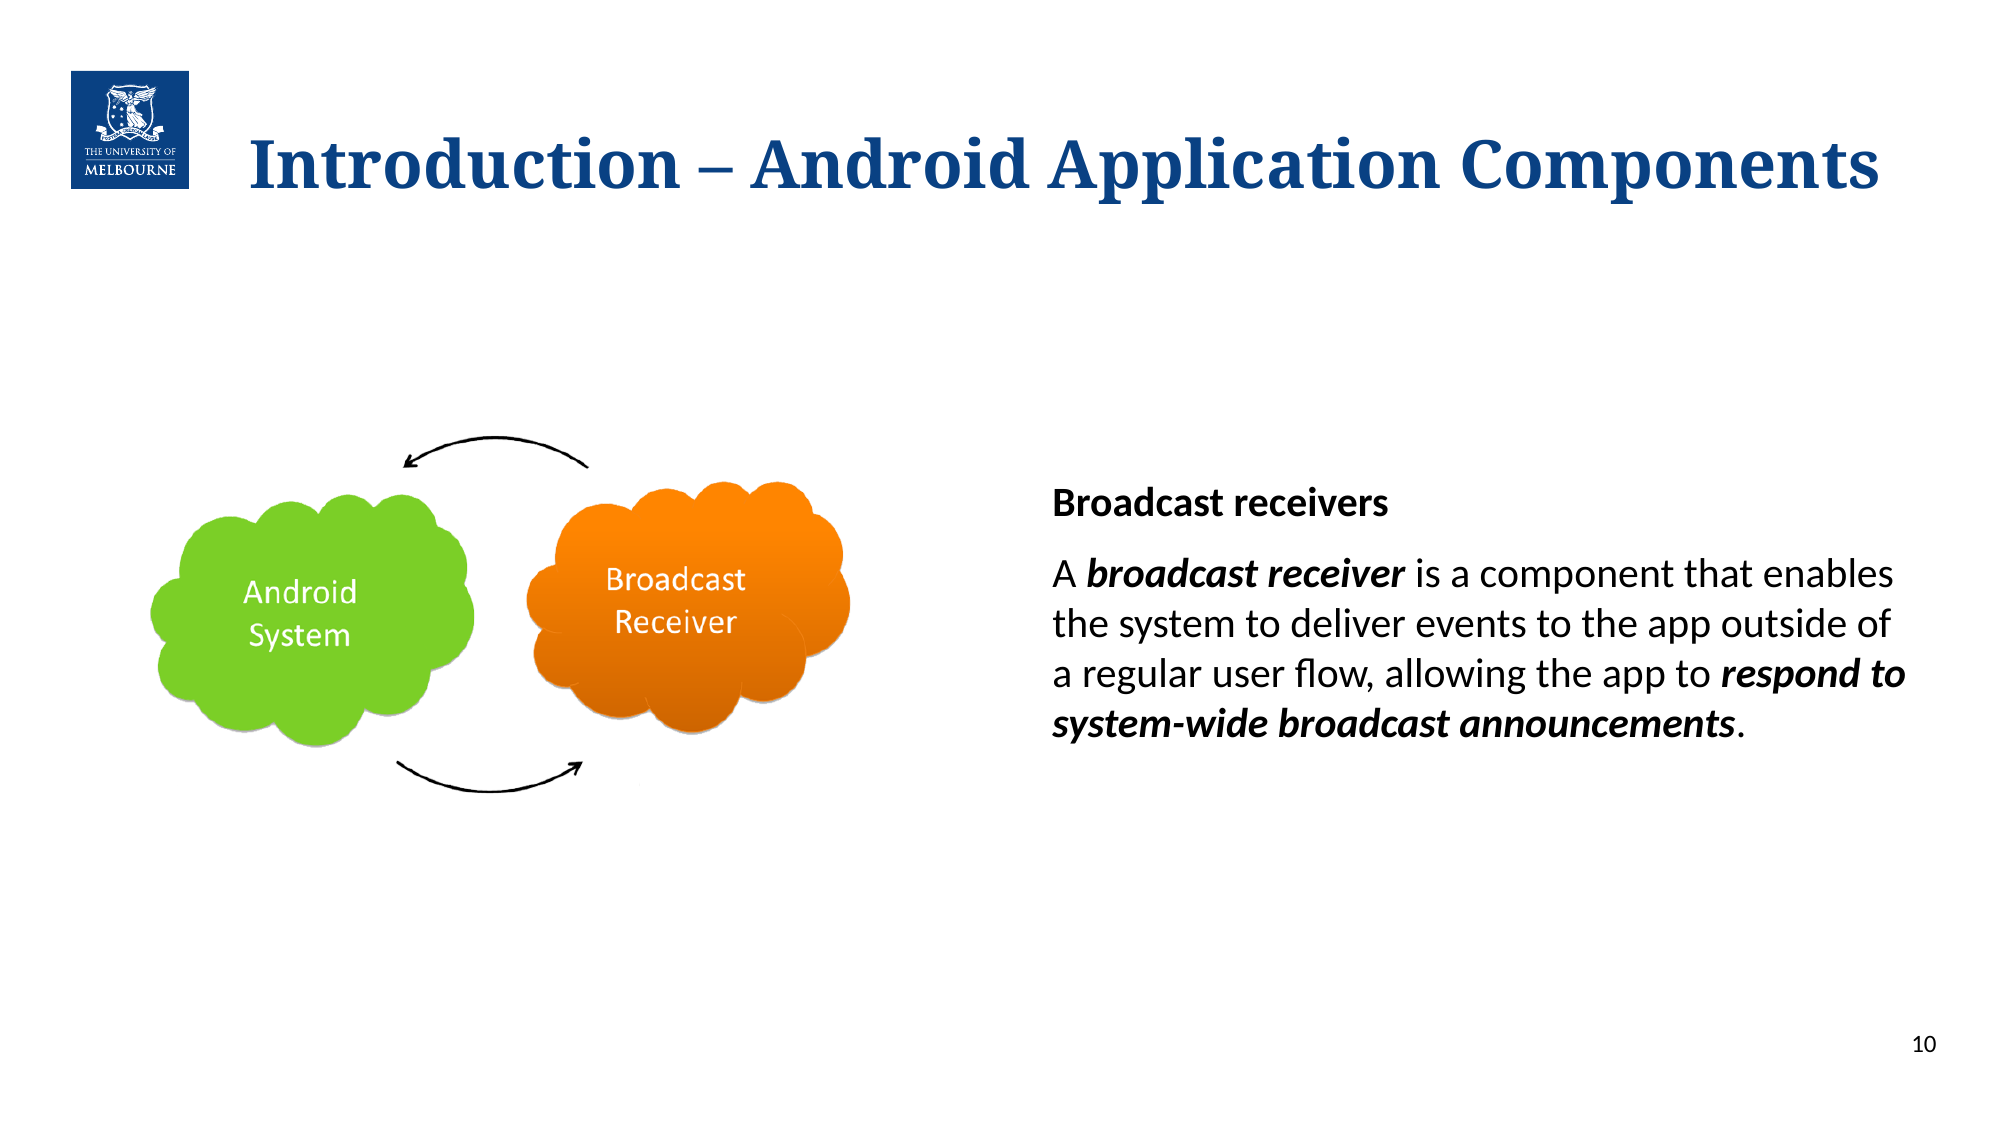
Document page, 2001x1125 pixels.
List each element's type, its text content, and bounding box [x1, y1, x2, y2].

list Broadcast receivers A broadcast receiver is a component that enables the system to deliver events to the app outside of a regular user flow, allowing the app to respond to system-wide broadcast announcements. [1037, 467, 1924, 754]
slide_number 10 [1797, 1012, 1937, 1073]
title Introduction – Android Application Components [234, 64, 1924, 211]
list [51, 388, 938, 832]
